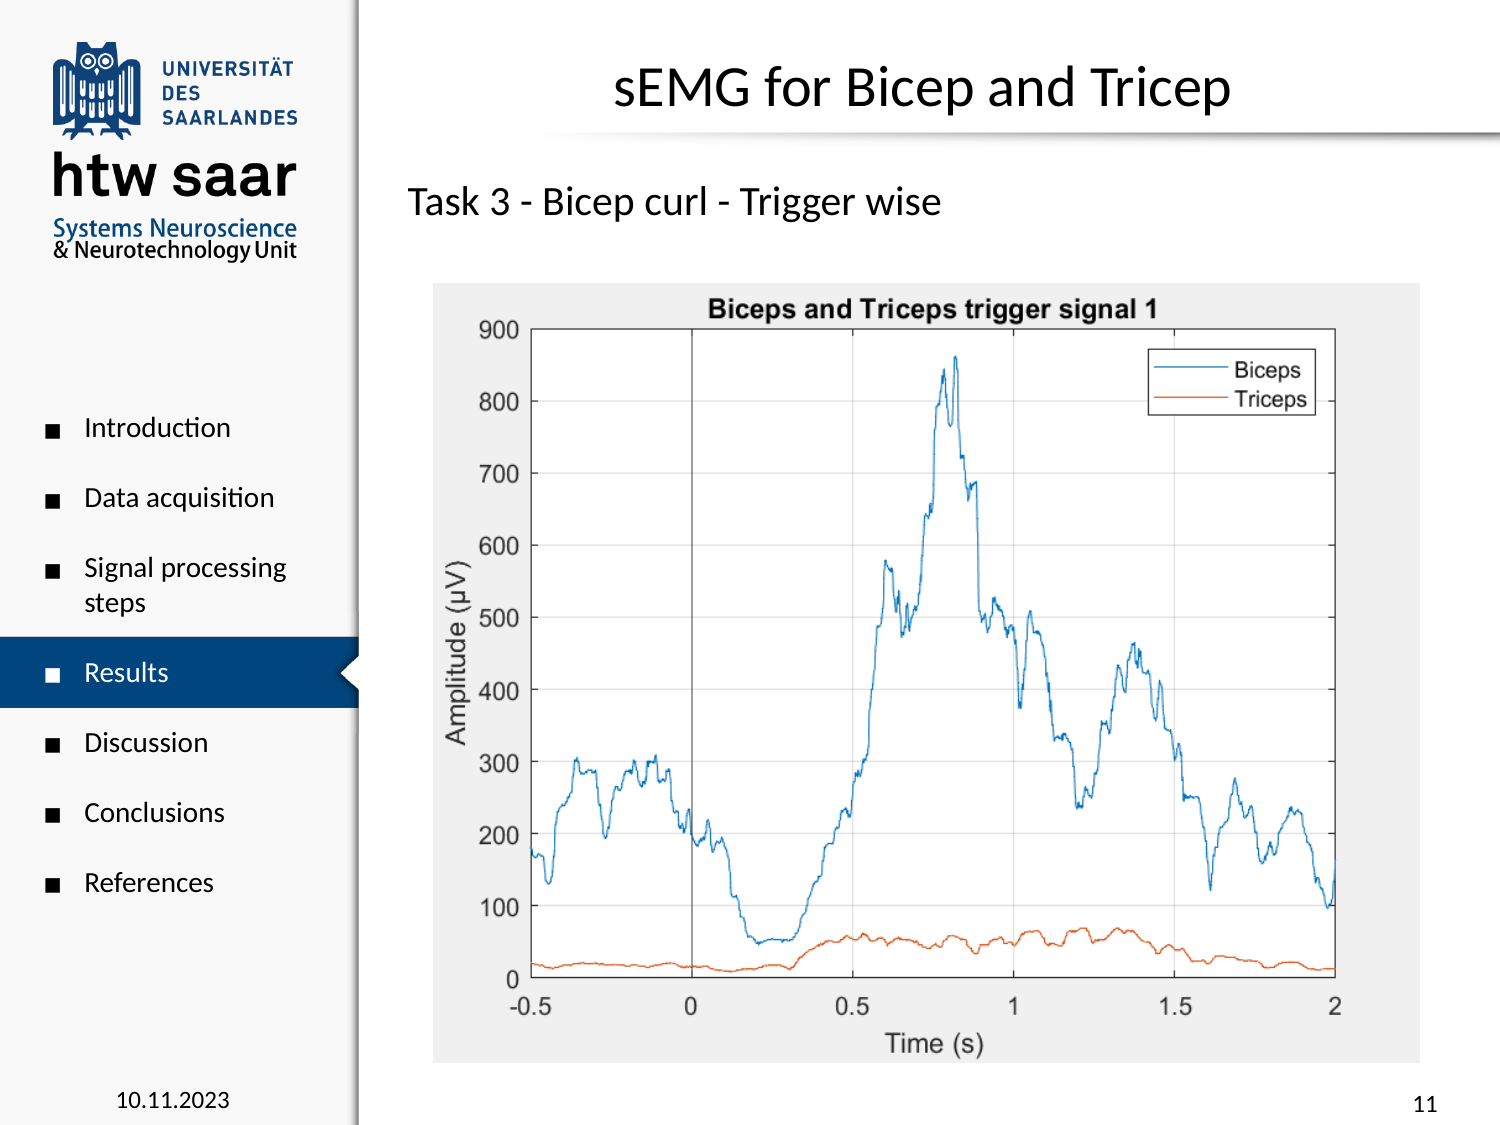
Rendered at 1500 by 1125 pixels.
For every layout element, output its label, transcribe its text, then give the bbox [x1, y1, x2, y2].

text_box [407, 176, 1453, 209]
text_box Task 3 - Bicep curl - Trigger wise [392, 176, 1474, 282]
picture [433, 282, 1420, 1063]
text_box sEMG for Bicep and Tricep [389, 40, 1471, 87]
picture [0, 0, 1500, 1125]
text_box 11 [1340, 1079, 1453, 1125]
